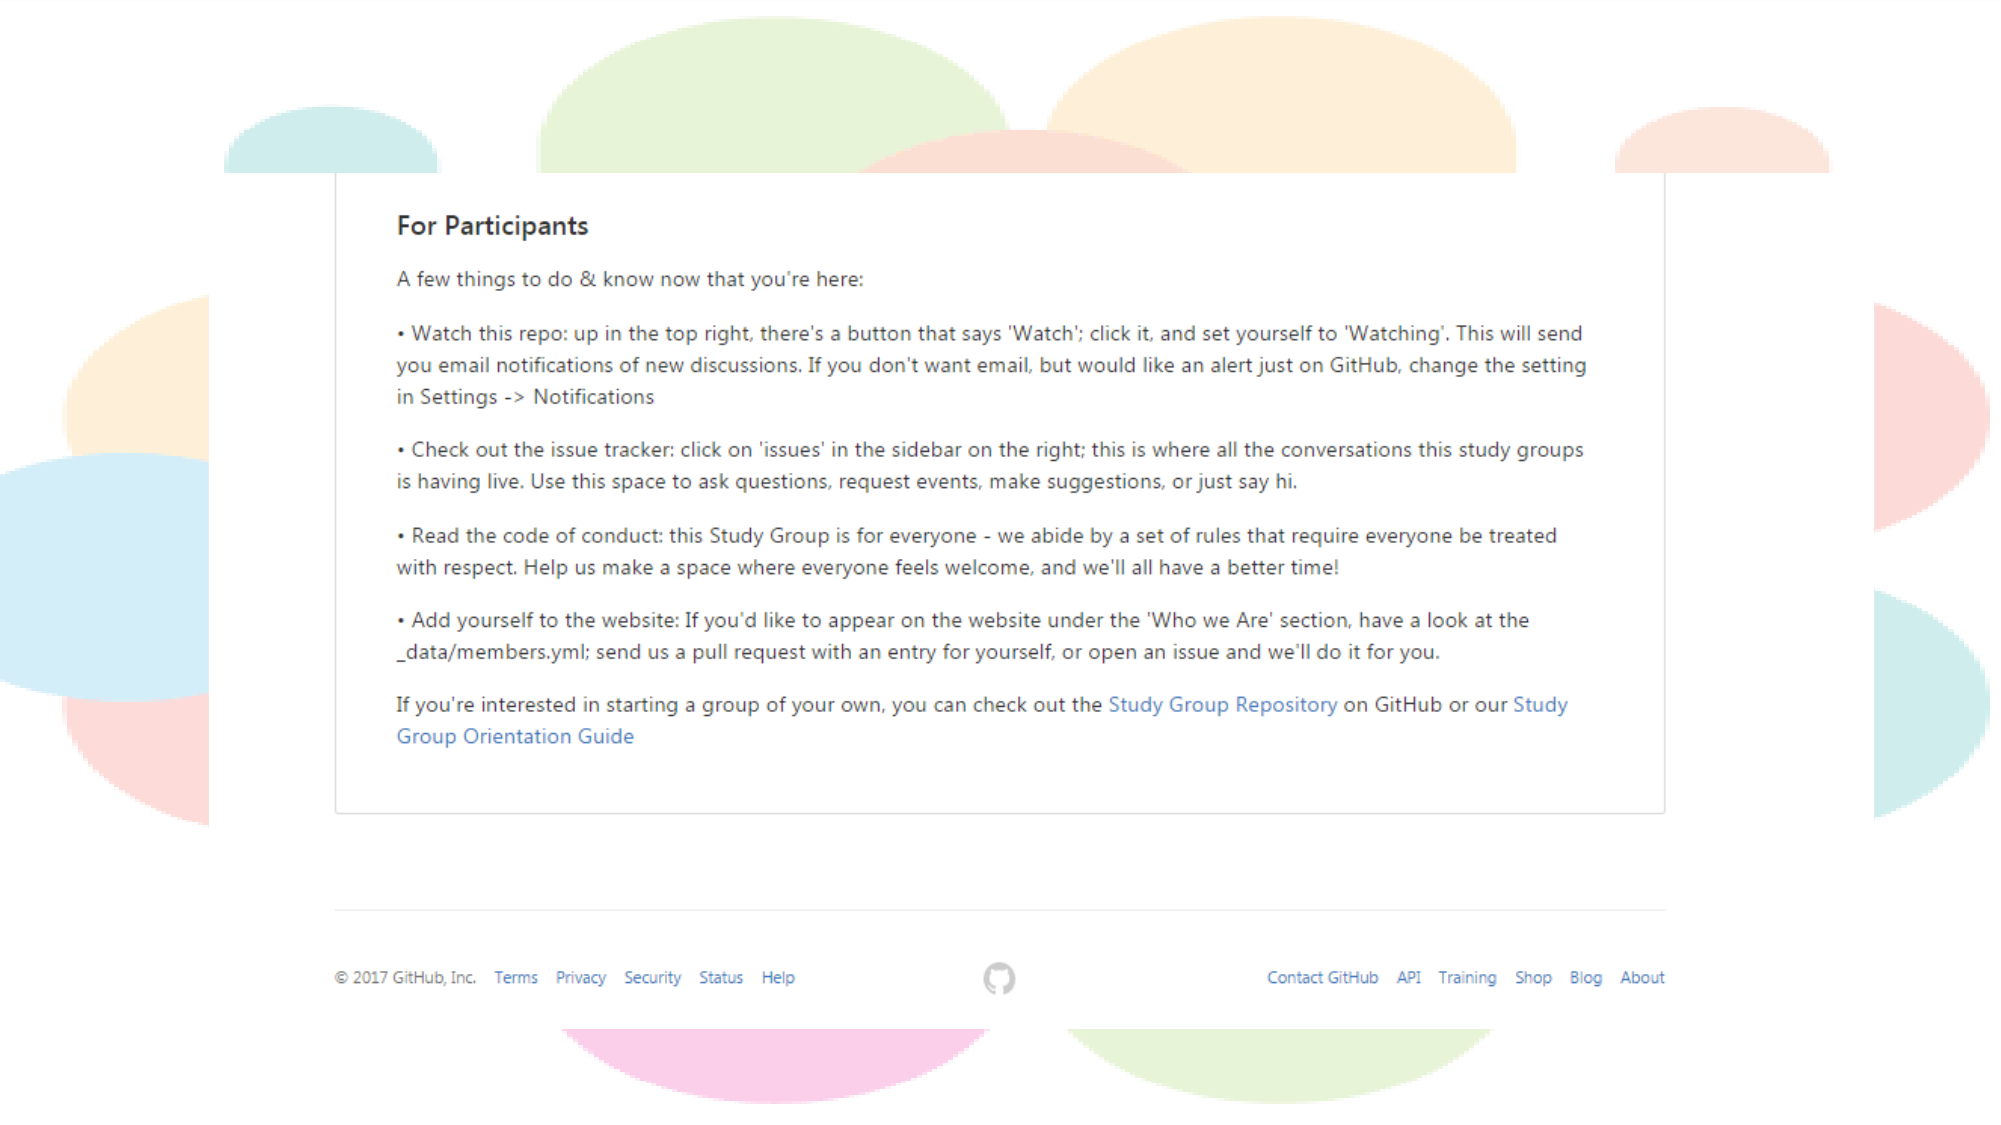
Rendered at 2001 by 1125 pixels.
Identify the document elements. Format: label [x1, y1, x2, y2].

picture [208, 173, 1875, 1029]
